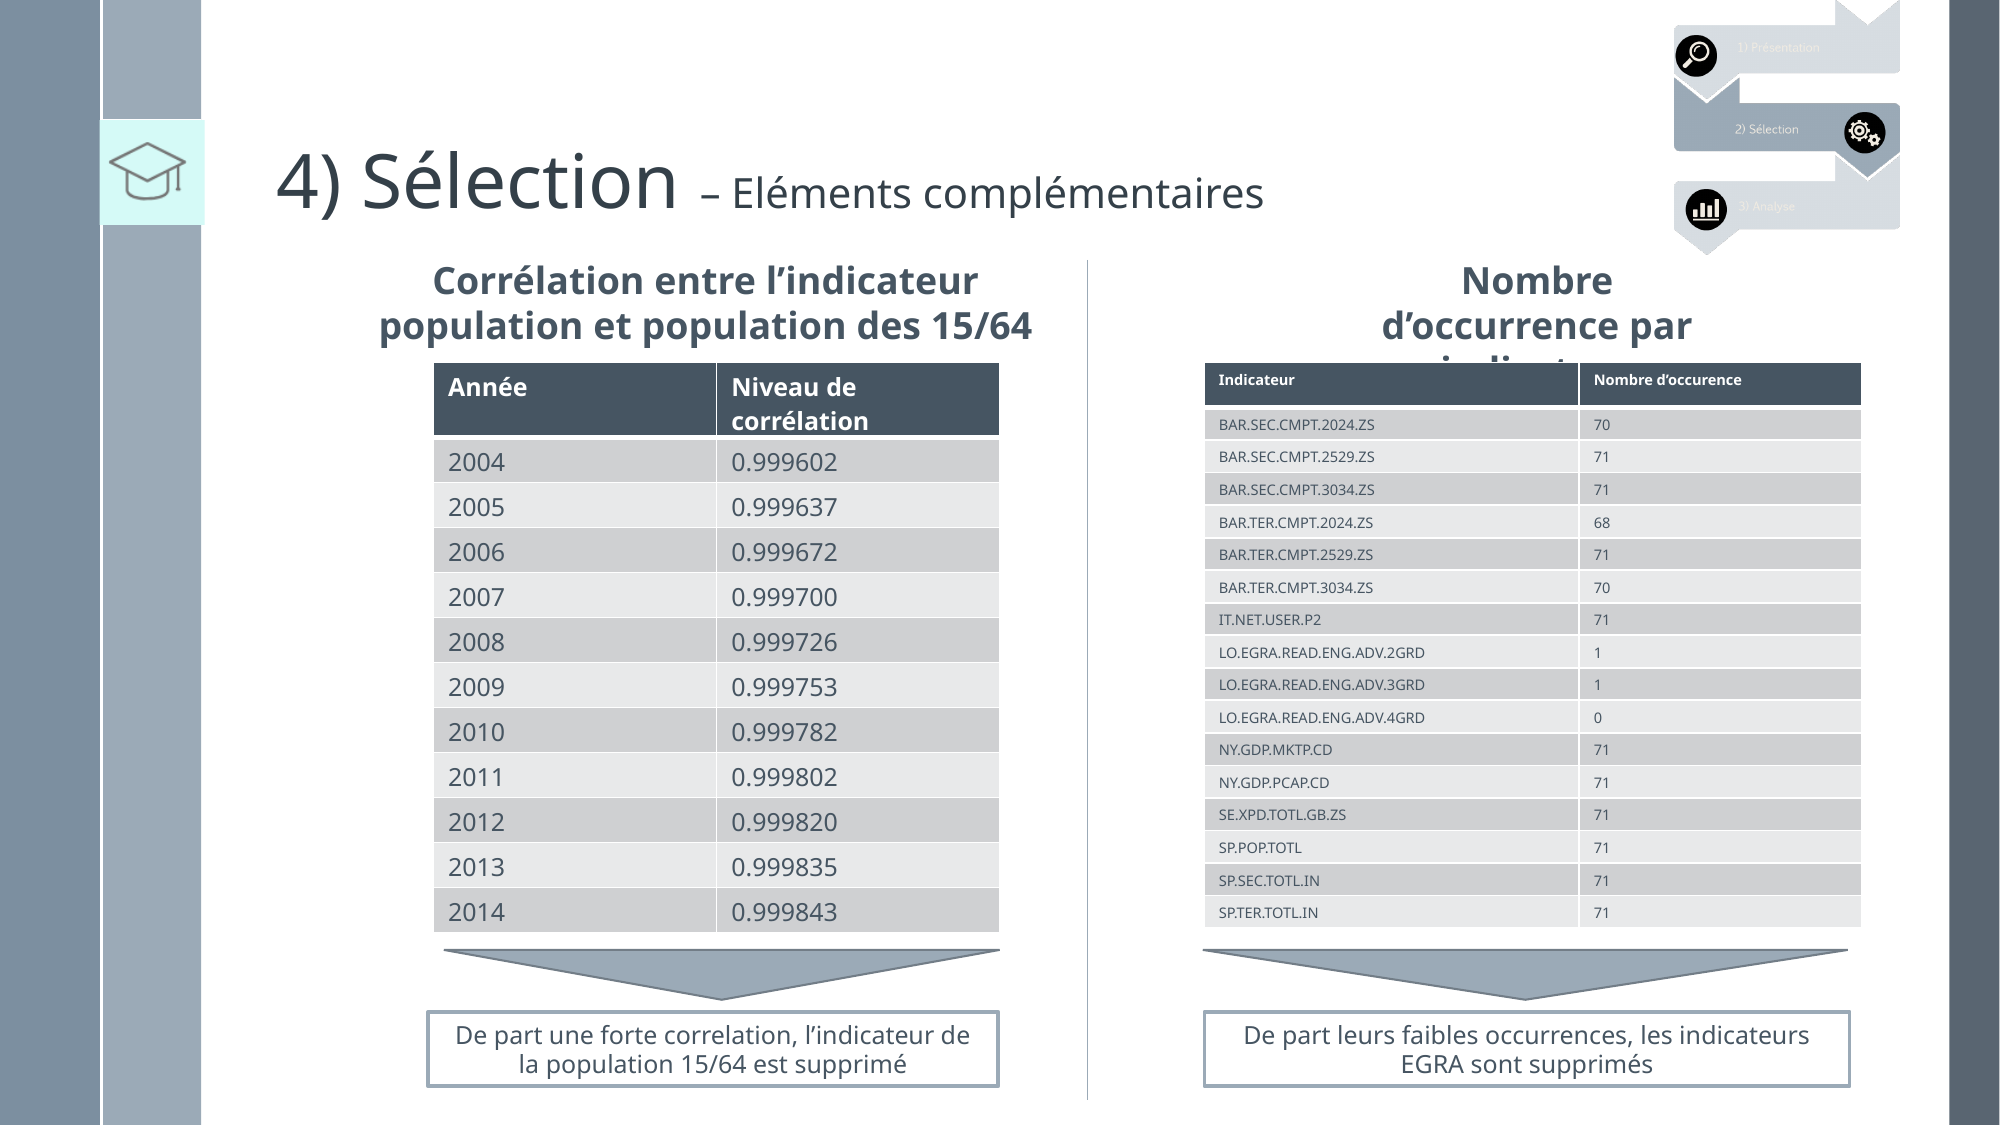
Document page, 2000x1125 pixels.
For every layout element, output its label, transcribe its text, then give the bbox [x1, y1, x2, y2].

table_cell 70 [1580, 571, 1861, 602]
table_cell 0.999820 [717, 798, 999, 842]
text_box [443, 948, 1000, 1001]
table_cell 0.999602 [717, 440, 999, 482]
table_cell 71 [1580, 896, 1861, 927]
table_cell 71 [1580, 473, 1861, 504]
table_header Niveau de corrélation [717, 363, 999, 435]
table_cell 2008 [434, 618, 716, 662]
table_cell 71 [1580, 441, 1861, 472]
table_cell SP.POP.TOTL [1205, 831, 1578, 862]
table_cell 1 [1580, 669, 1861, 699]
table_cell 0.999637 [717, 483, 999, 527]
table_cell 71 [1580, 766, 1861, 797]
table_header Indicateur [1205, 363, 1578, 405]
table_cell 0.999802 [717, 753, 999, 797]
table_header Année [434, 363, 716, 435]
table_cell LO.EGRA.READ.ENG.ADV.2GRD [1205, 636, 1578, 667]
table_cell 2013 [434, 843, 716, 887]
table_cell SE.XPD.TOTL.GB.ZS [1205, 799, 1578, 830]
table_cell 2004 [434, 440, 716, 482]
table_cell 2007 [434, 573, 716, 617]
table_cell NY.GDP.MKTP.CD [1205, 734, 1578, 765]
table_cell BAR.SEC.CMPT.2529.ZS [1205, 441, 1578, 472]
table_cell IT.NET.USER.P2 [1205, 604, 1578, 634]
table_cell 71 [1580, 734, 1861, 765]
table_cell 2006 [434, 528, 716, 572]
text_box De part une forte correlation, l’indicateur de la population 15/64 est supprimé [428, 1011, 999, 1087]
table_cell 2014 [434, 888, 716, 932]
table_cell 2005 [434, 483, 716, 527]
table_cell 0.999753 [717, 663, 999, 707]
table_cell 71 [1580, 864, 1861, 895]
table_cell 2010 [434, 708, 716, 752]
text_box Nombre d’occurrence par indicateur [1337, 249, 1738, 362]
table_cell 0.999726 [717, 618, 999, 662]
table_cell NY.GDP.PCAP.CD [1205, 766, 1578, 797]
table_cell BAR.TER.CMPT.3034.ZS [1205, 571, 1578, 602]
table_cell 68 [1580, 506, 1861, 537]
table_cell 0.999672 [717, 528, 999, 572]
table_cell LO.EGRA.READ.ENG.ADV.3GRD [1205, 669, 1578, 699]
table_cell 71 [1580, 831, 1861, 862]
table_cell LO.EGRA.READ.ENG.ADV.4GRD [1205, 701, 1578, 732]
text_box [1202, 948, 1848, 1001]
picture [99, 120, 205, 225]
table_cell BAR.SEC.CMPT.2024.ZS [1205, 410, 1578, 439]
table_cell 71 [1580, 539, 1861, 569]
table_cell 2012 [434, 798, 716, 842]
table_cell BAR.TER.CMPT.2024.ZS [1205, 506, 1578, 537]
table_cell 0.999782 [717, 708, 999, 752]
text_box Corrélation entre l’indicateur population et population des 15/64 [337, 249, 1075, 355]
text_box De part leurs faibles occurrences, les indicateurs EGRA sont supprimés [1204, 1011, 1850, 1087]
table_cell 2011 [434, 753, 716, 797]
table_cell 70 [1580, 410, 1861, 439]
table_header Nombre d’occurence [1580, 363, 1861, 405]
table_cell 2009 [434, 663, 716, 707]
table_cell 71 [1580, 799, 1861, 830]
table_cell BAR.TER.CMPT.2529.ZS [1205, 539, 1578, 569]
table_cell 71 [1580, 604, 1861, 634]
table_cell SP.SEC.TOTL.IN [1205, 864, 1578, 895]
picture [1674, 0, 1900, 255]
table_cell 0 [1580, 701, 1861, 732]
table_cell BAR.SEC.CMPT.3034.ZS [1205, 473, 1578, 504]
title 4) Sélection – Eléments complémentaires [261, 29, 1674, 233]
table_cell 0.999700 [717, 573, 999, 617]
table_cell 0.999843 [717, 888, 999, 932]
table_cell SP.TER.TOTL.IN [1205, 896, 1578, 927]
table_cell 0.999835 [717, 843, 999, 887]
table_cell 1 [1580, 636, 1861, 667]
